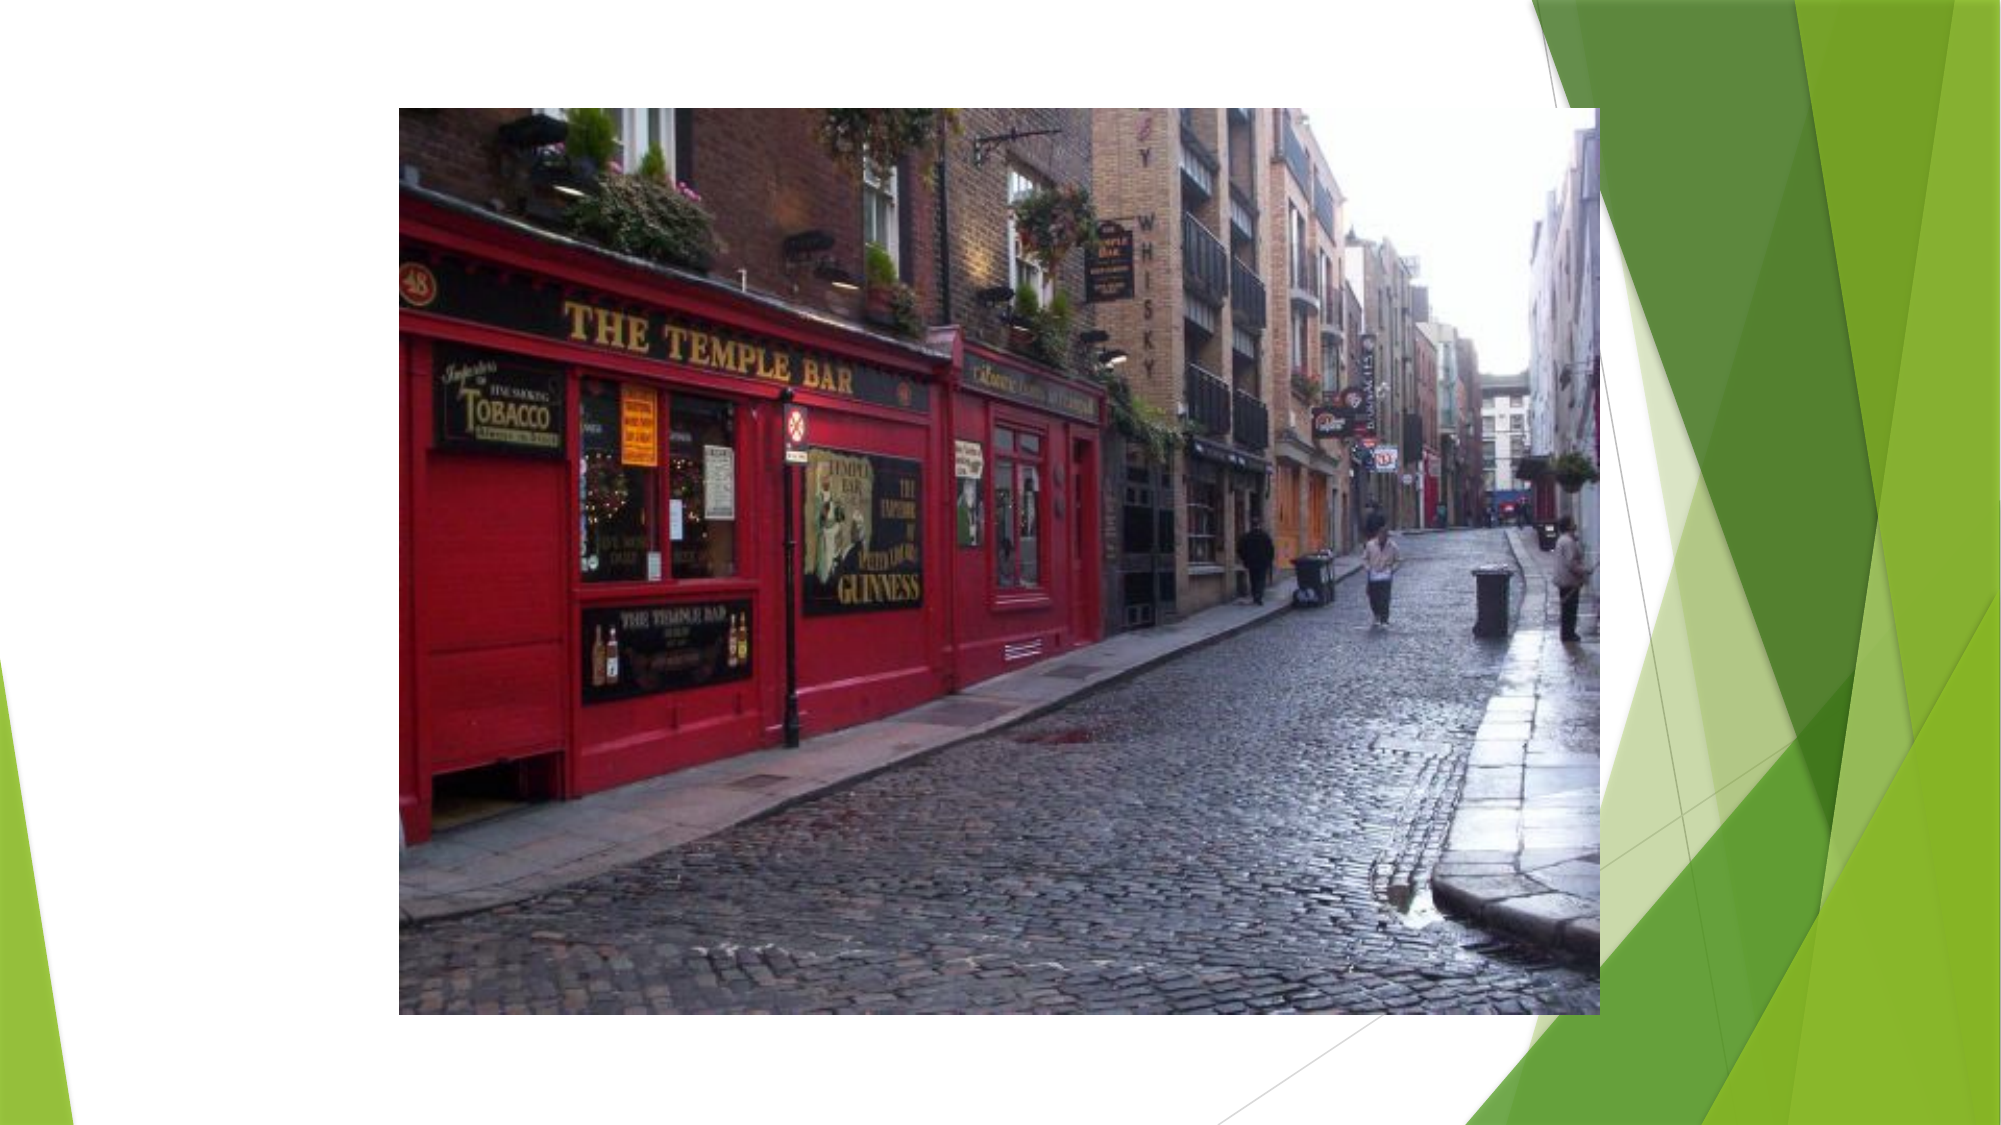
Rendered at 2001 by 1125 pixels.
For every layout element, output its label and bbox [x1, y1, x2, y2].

picture [399, 107, 1601, 1015]
